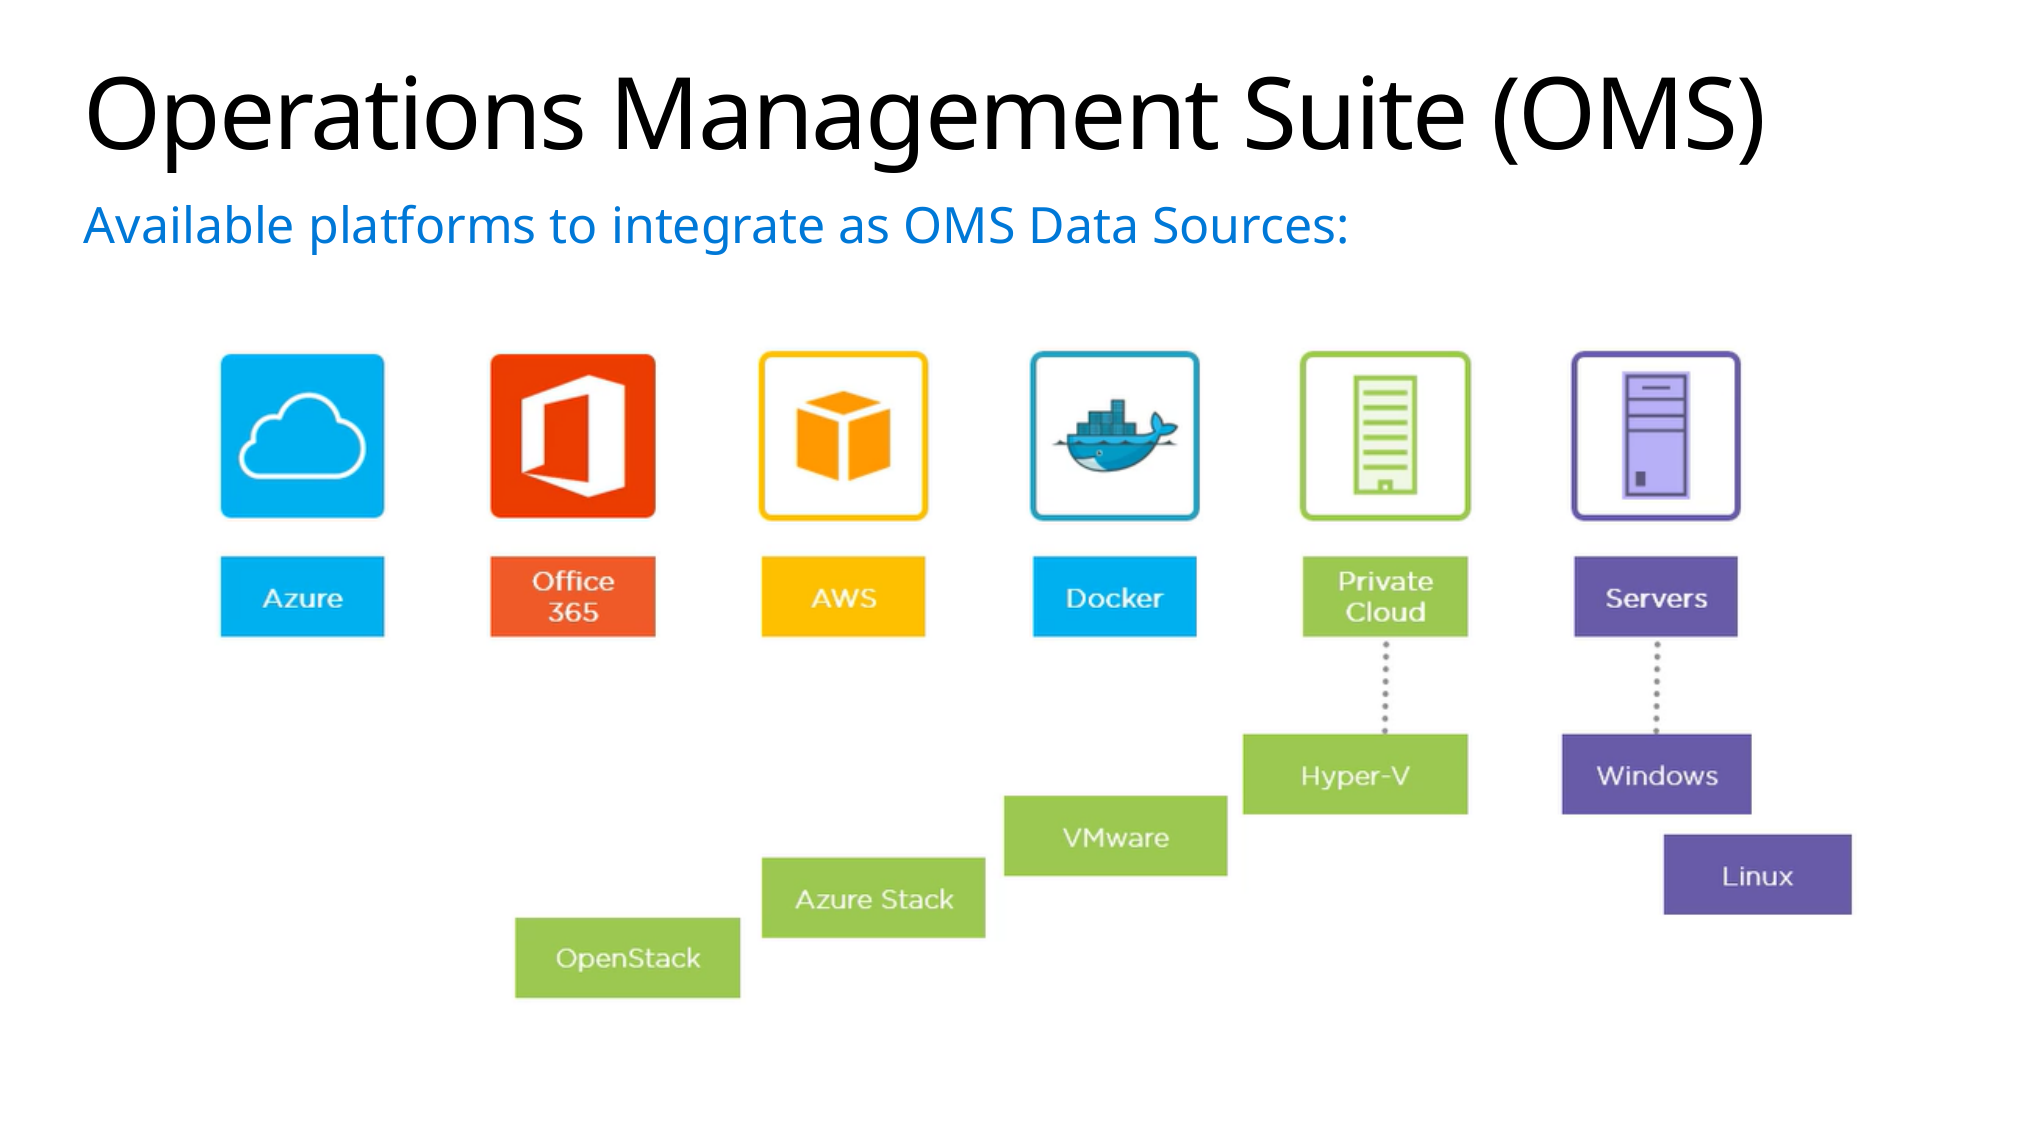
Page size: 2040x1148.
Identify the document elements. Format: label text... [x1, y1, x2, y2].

text_box Available platforms to integrate as OMS Data Sources: [60, 198, 1980, 309]
title Operations Management Suite (OMS) [60, 48, 1980, 198]
picture [176, 323, 1864, 1023]
